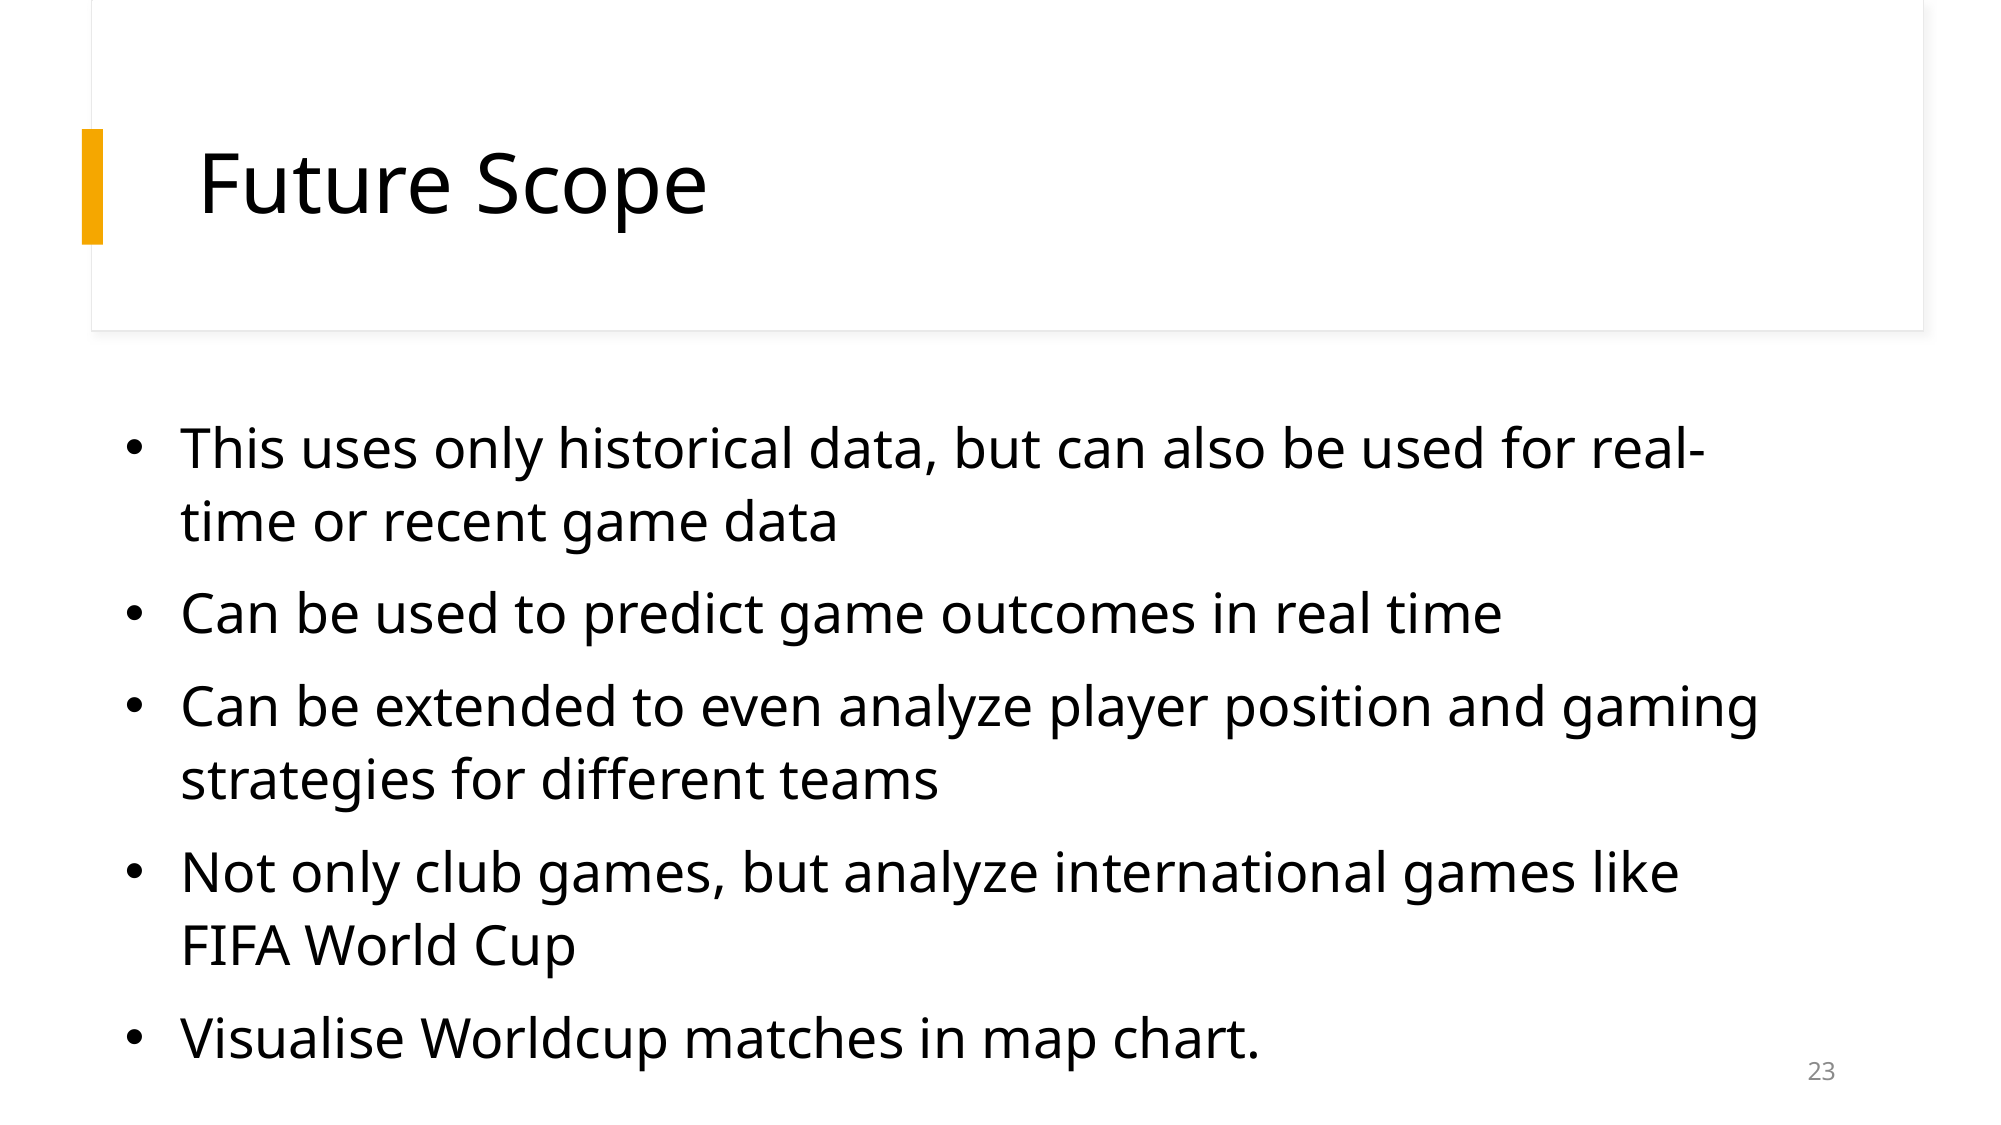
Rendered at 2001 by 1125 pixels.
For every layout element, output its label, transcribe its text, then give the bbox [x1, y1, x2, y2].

list This uses only historical data, but can also be used for real-time or recent game data Can be used to predict game outcomes in real time Can be extended to even analyze player position and gaming strategies for different teams Not only club games, but analyze international games like FIFA World Cup Visualise Worldcup matches in map chart. [109, 398, 1778, 1077]
title Future Scope [183, 90, 1851, 284]
slide_number 23 [1401, 1042, 1851, 1103]
